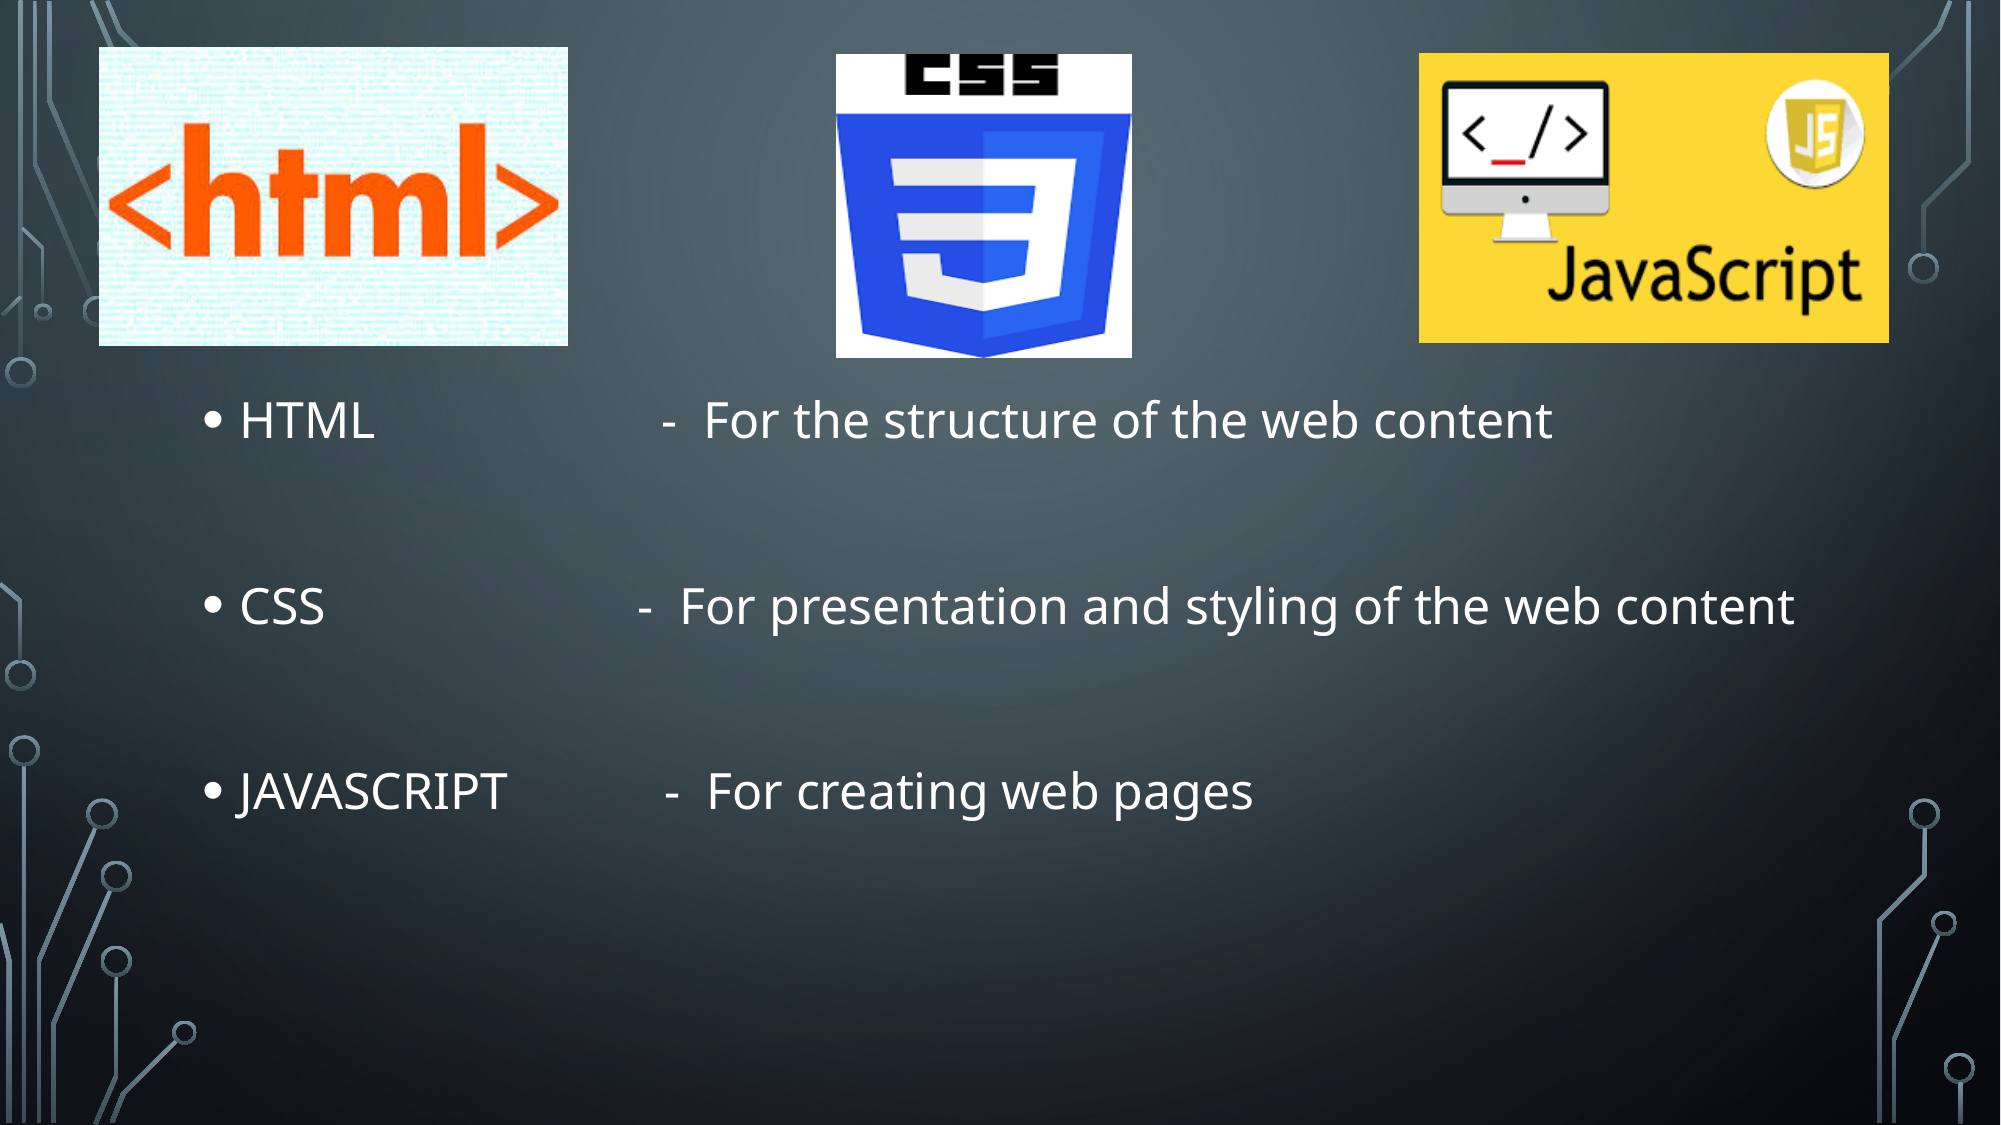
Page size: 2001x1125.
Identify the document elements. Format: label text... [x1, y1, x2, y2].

list HTML - For the structure of the web content CSS - For presentation and styling of the web content JAVASCRIPT - For creating web pages [187, 369, 1813, 950]
picture [835, 53, 1132, 358]
picture [98, 47, 569, 346]
picture [1419, 53, 1889, 343]
